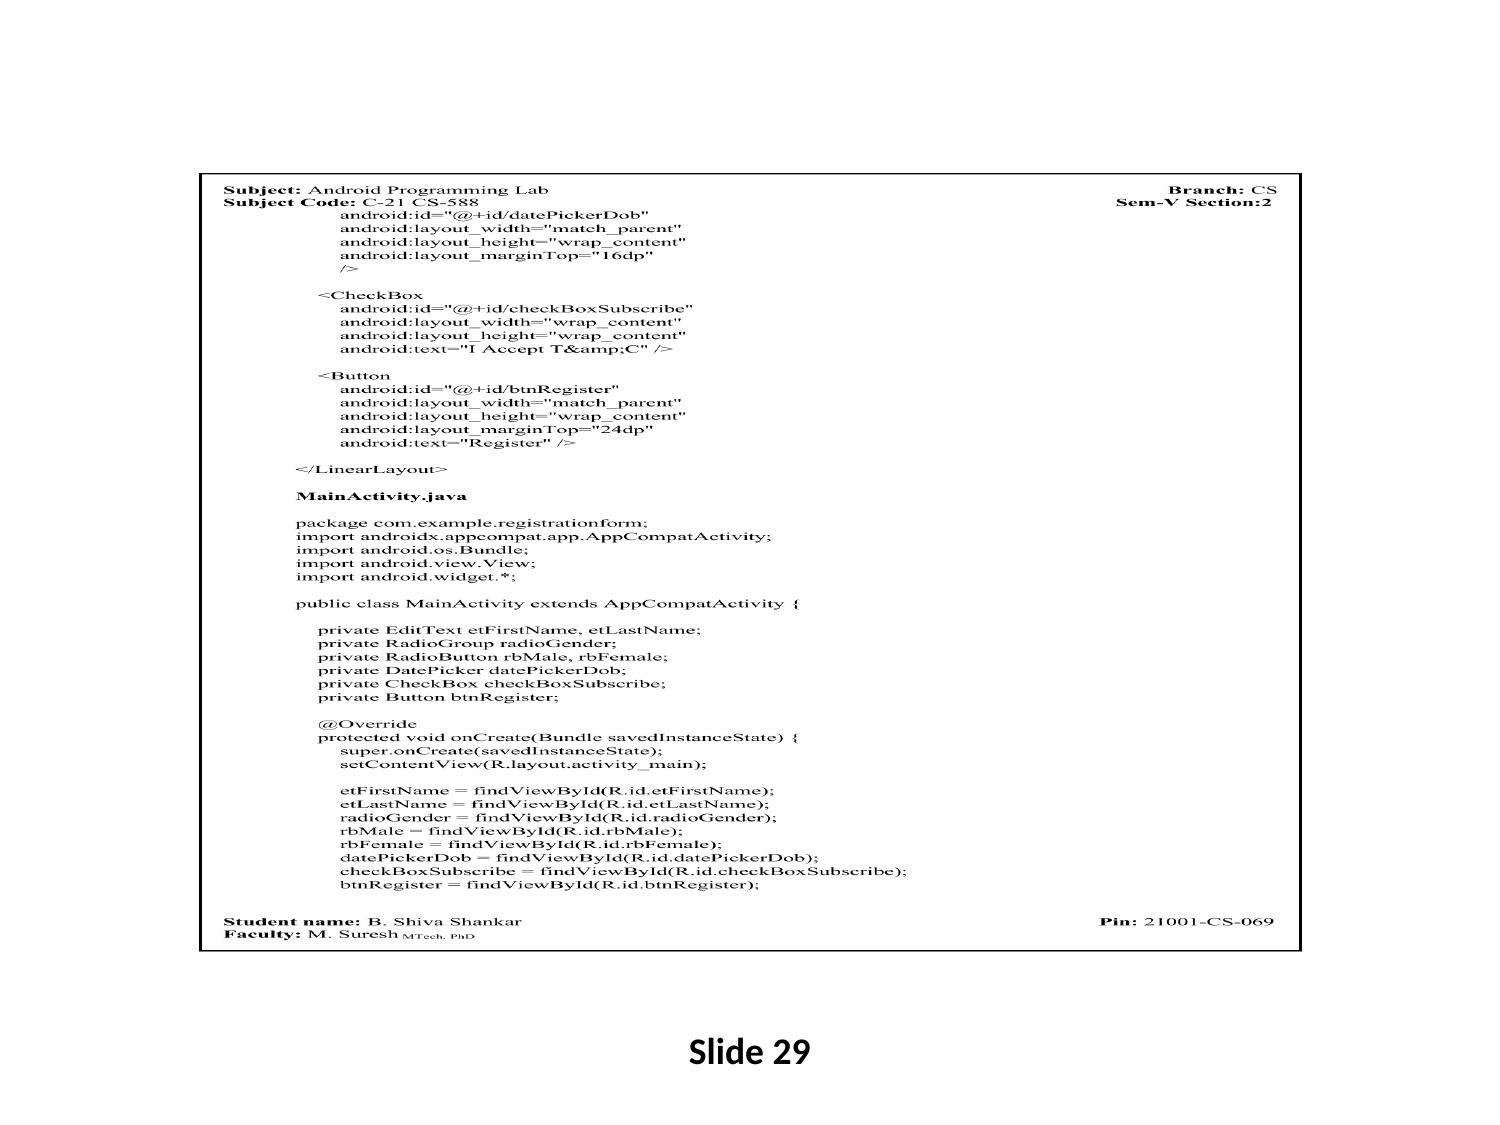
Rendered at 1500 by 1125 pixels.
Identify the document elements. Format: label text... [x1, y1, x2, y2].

text_box Slide 29 [674, 984, 826, 1080]
picture [149, 149, 1351, 976]
